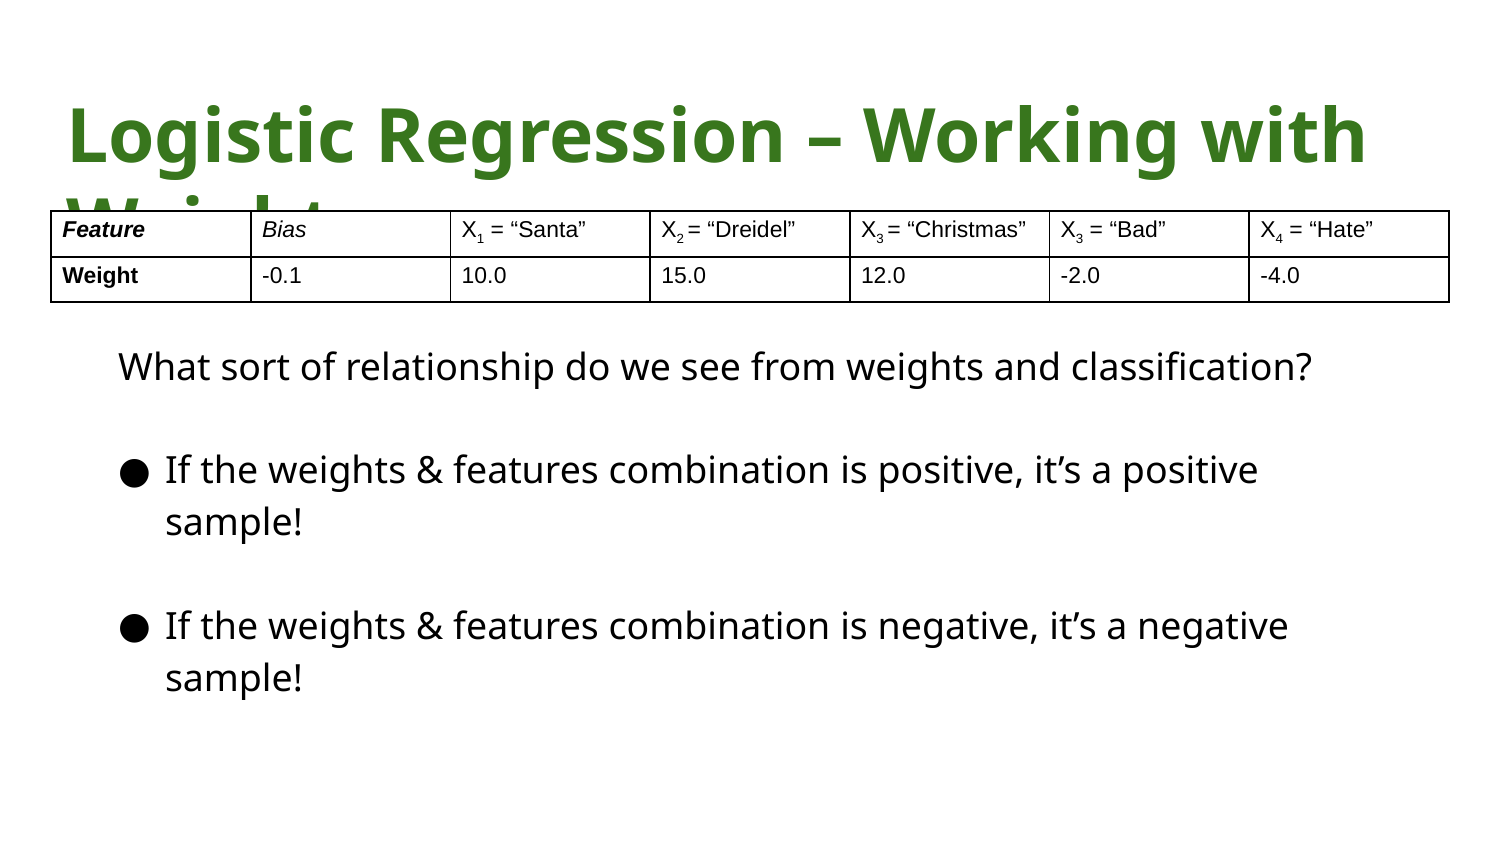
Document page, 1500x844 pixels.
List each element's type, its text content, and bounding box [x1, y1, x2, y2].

table_header Feature [52, 212, 250, 256]
table_cell -2.0 [1050, 258, 1248, 301]
table_cell 12.0 [851, 258, 1049, 301]
table_header X4 = “Hate” [1250, 212, 1448, 256]
table_header X3 = “Christmas” [851, 212, 1049, 256]
title Logistic Regression – Working with Weights [51, 72, 1449, 167]
table_header Bias [252, 212, 450, 256]
list What sort of relationship do we see from weights and classification? If the weights & features combination is positive, it’s a positive sample! If the weights & features combination is negative, it’s a negative sample! [103, 303, 1397, 844]
table_cell -0.1 [252, 258, 450, 301]
table_header X1 = “Santa” [451, 212, 649, 256]
table_cell 15.0 [651, 258, 849, 301]
table_header X2 = “Dreidel” [651, 212, 849, 256]
table_header X3 = “Bad” [1050, 212, 1248, 256]
table_cell -4.0 [1250, 258, 1448, 301]
table_cell 10.0 [451, 258, 649, 301]
table_cell Weight [52, 258, 250, 301]
